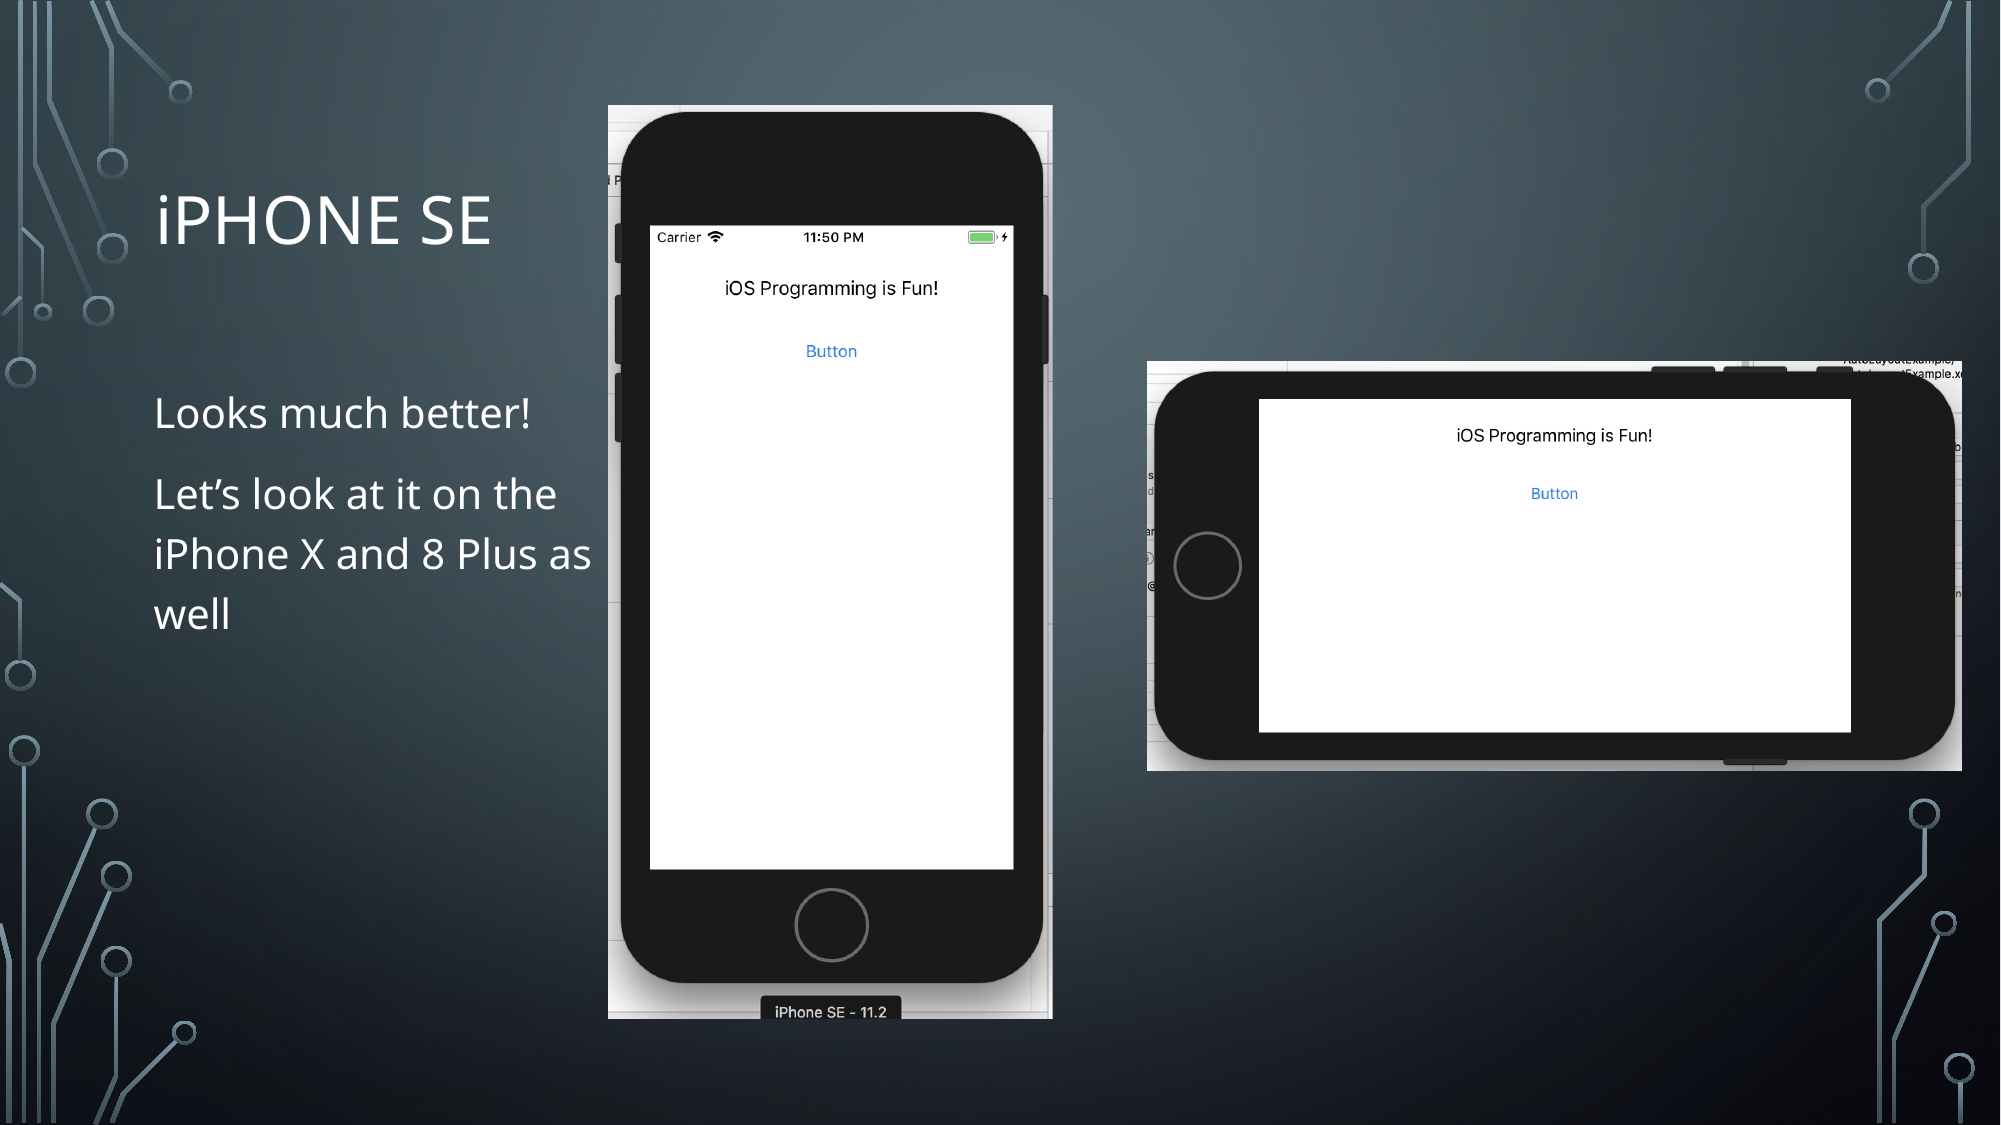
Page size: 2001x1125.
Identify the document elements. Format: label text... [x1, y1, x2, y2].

picture [1147, 361, 1963, 772]
list Looks much better! Let’s look at it on the iPhone X and 8 Plus as well [138, 369, 607, 1019]
title iPhone SE [140, 101, 609, 344]
picture [607, 104, 1053, 1019]
